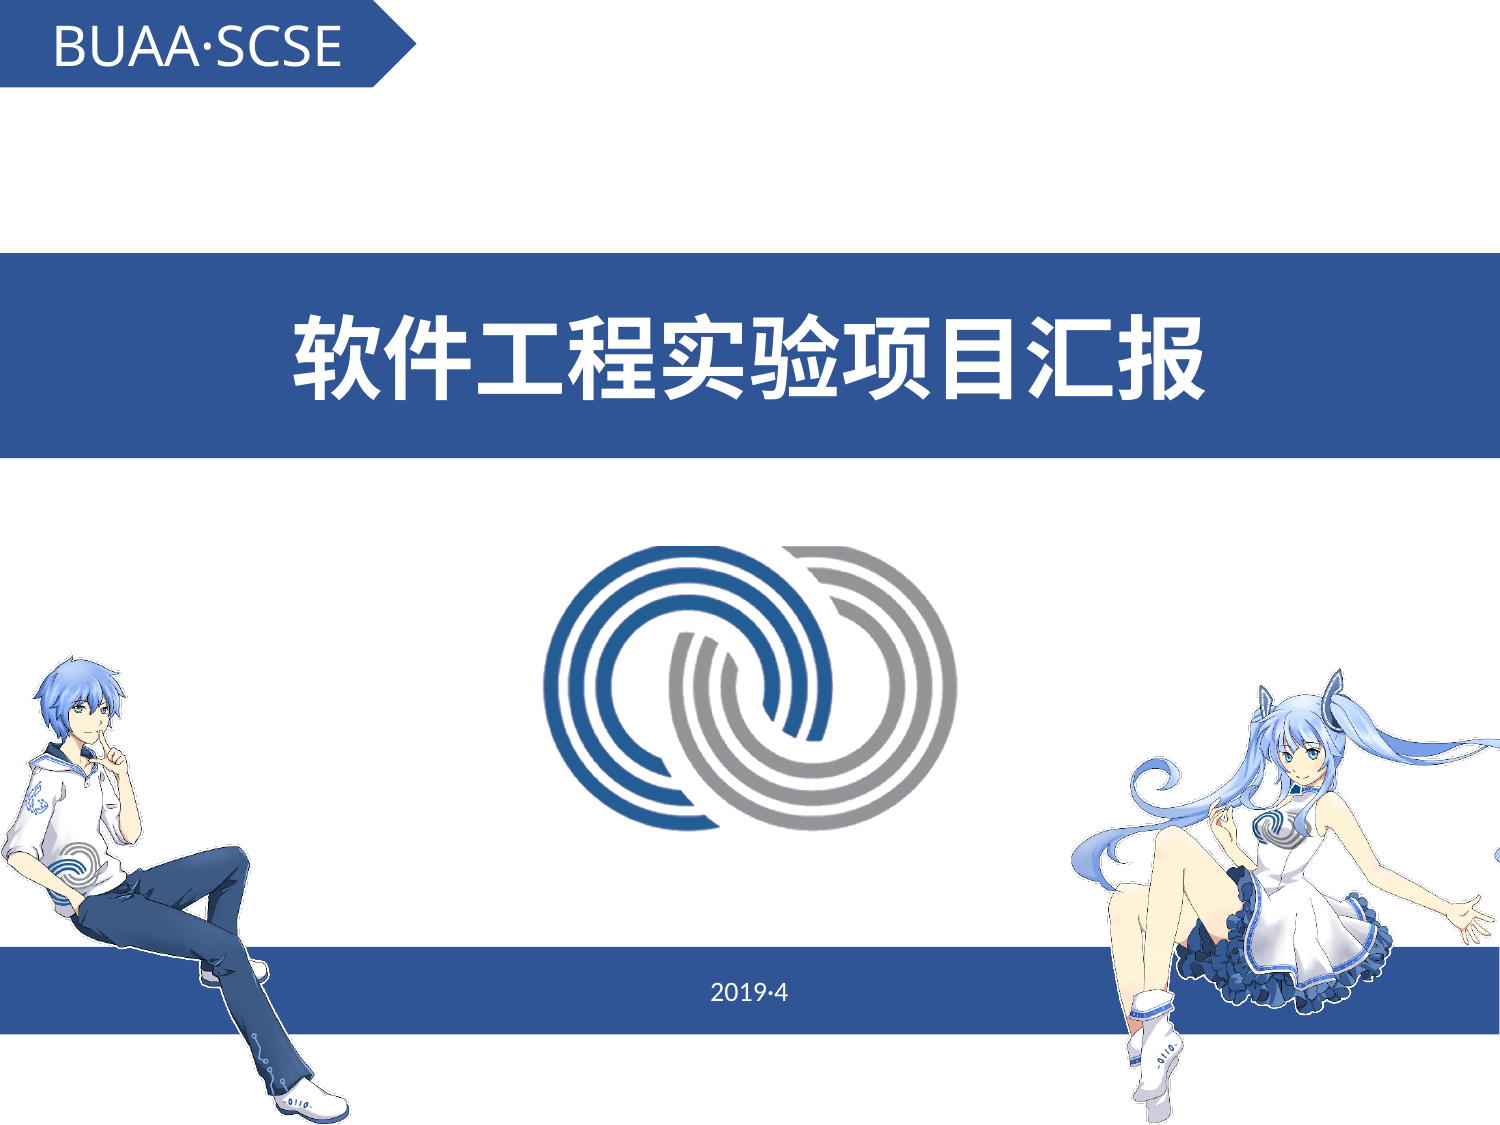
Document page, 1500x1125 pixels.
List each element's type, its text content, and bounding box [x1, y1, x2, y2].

text_box BUAA·SCSE [0, 0, 418, 89]
text_box 软件工程实验项目汇报 [0, 252, 1500, 459]
text_box 2019·4 [351, 946, 1069, 1035]
picture [0, 653, 351, 1125]
picture [1069, 666, 1500, 1125]
picture [502, 505, 998, 872]
